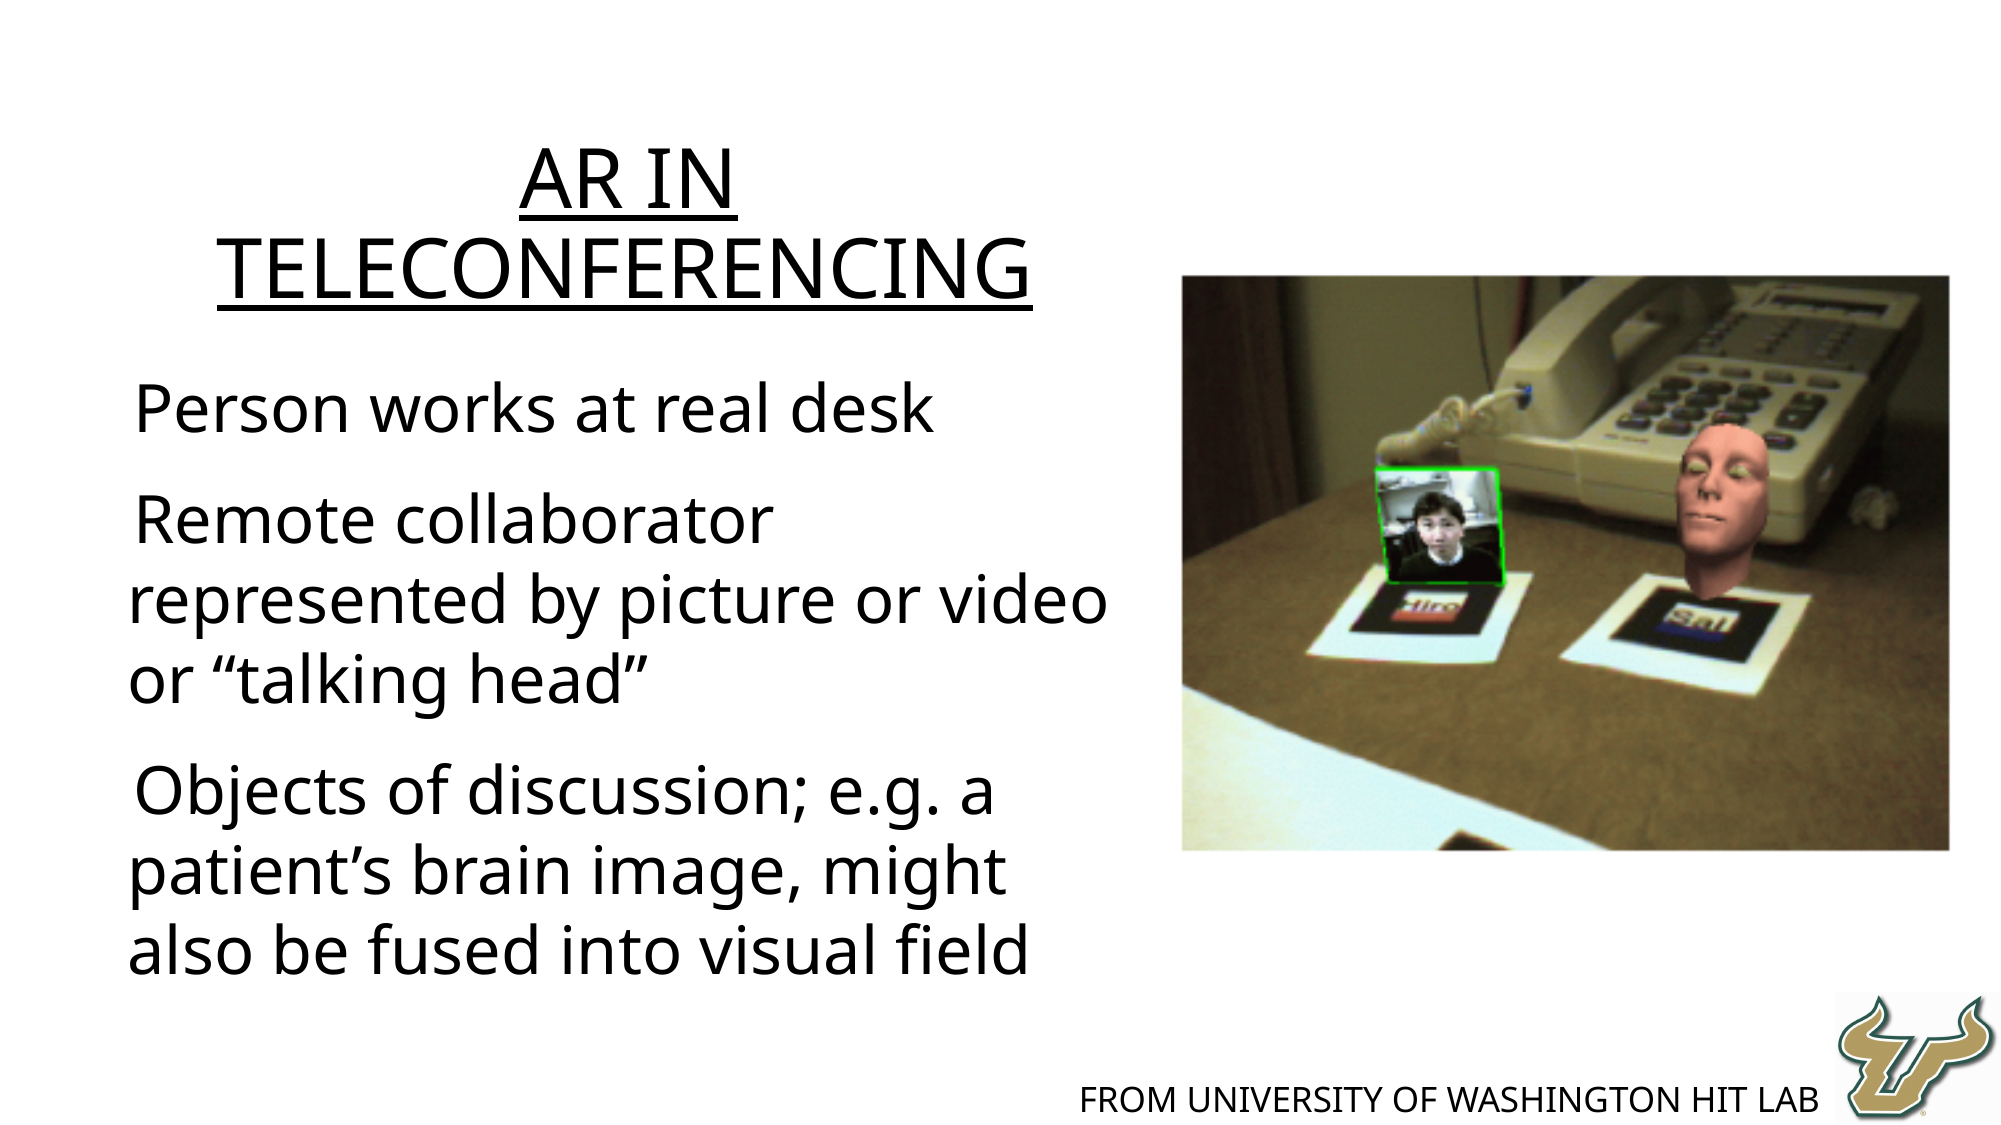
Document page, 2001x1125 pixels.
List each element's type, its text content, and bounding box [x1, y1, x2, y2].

list From University of Washington HIT Lab [780, 1072, 1835, 1125]
picture [1174, 266, 1963, 859]
picture [1835, 992, 2000, 1124]
list AR in teleconferencing Person works at real desk Remote collaborator represented by picture or video or “talking head” Objects of discussion; e.g. a patient’s brain image, might also be fused into visual field [112, 135, 1138, 990]
